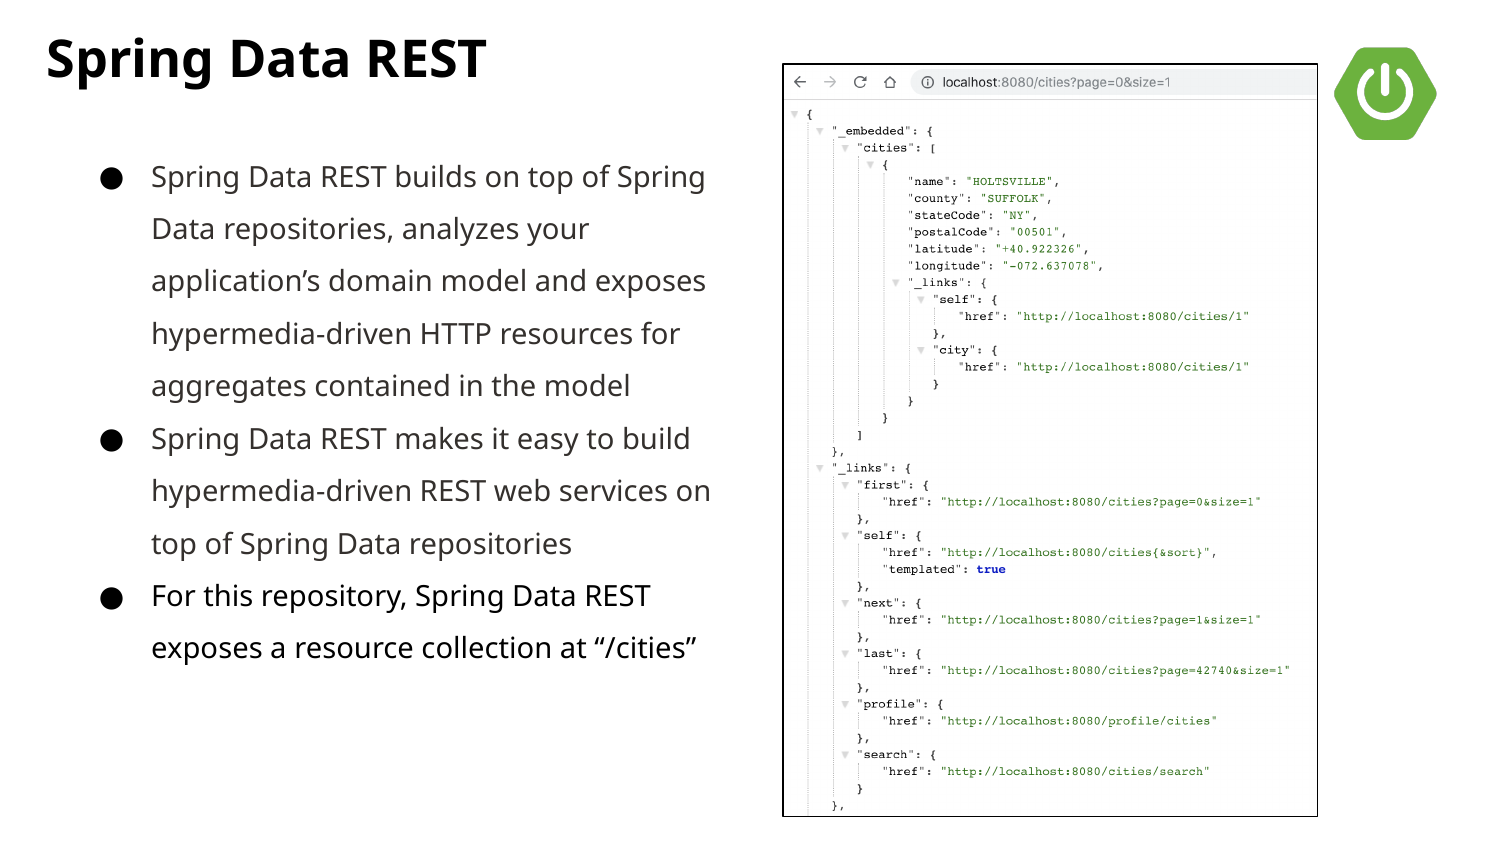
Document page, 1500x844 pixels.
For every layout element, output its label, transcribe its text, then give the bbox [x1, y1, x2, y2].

picture [783, 24, 1453, 816]
title Spring Data REST [31, 24, 1315, 90]
text_box Spring Data REST builds on top of Spring Data repositories, analyzes your application’s domain model and exposes hypermedia-driven HTTP resources for aggregates contained in the model Spring Data REST makes it easy to build hypermedia-driven REST web services on top of Spring Data repositories For this repository, Spring Data REST exposes a resource collection at “/cities” [61, 132, 773, 784]
